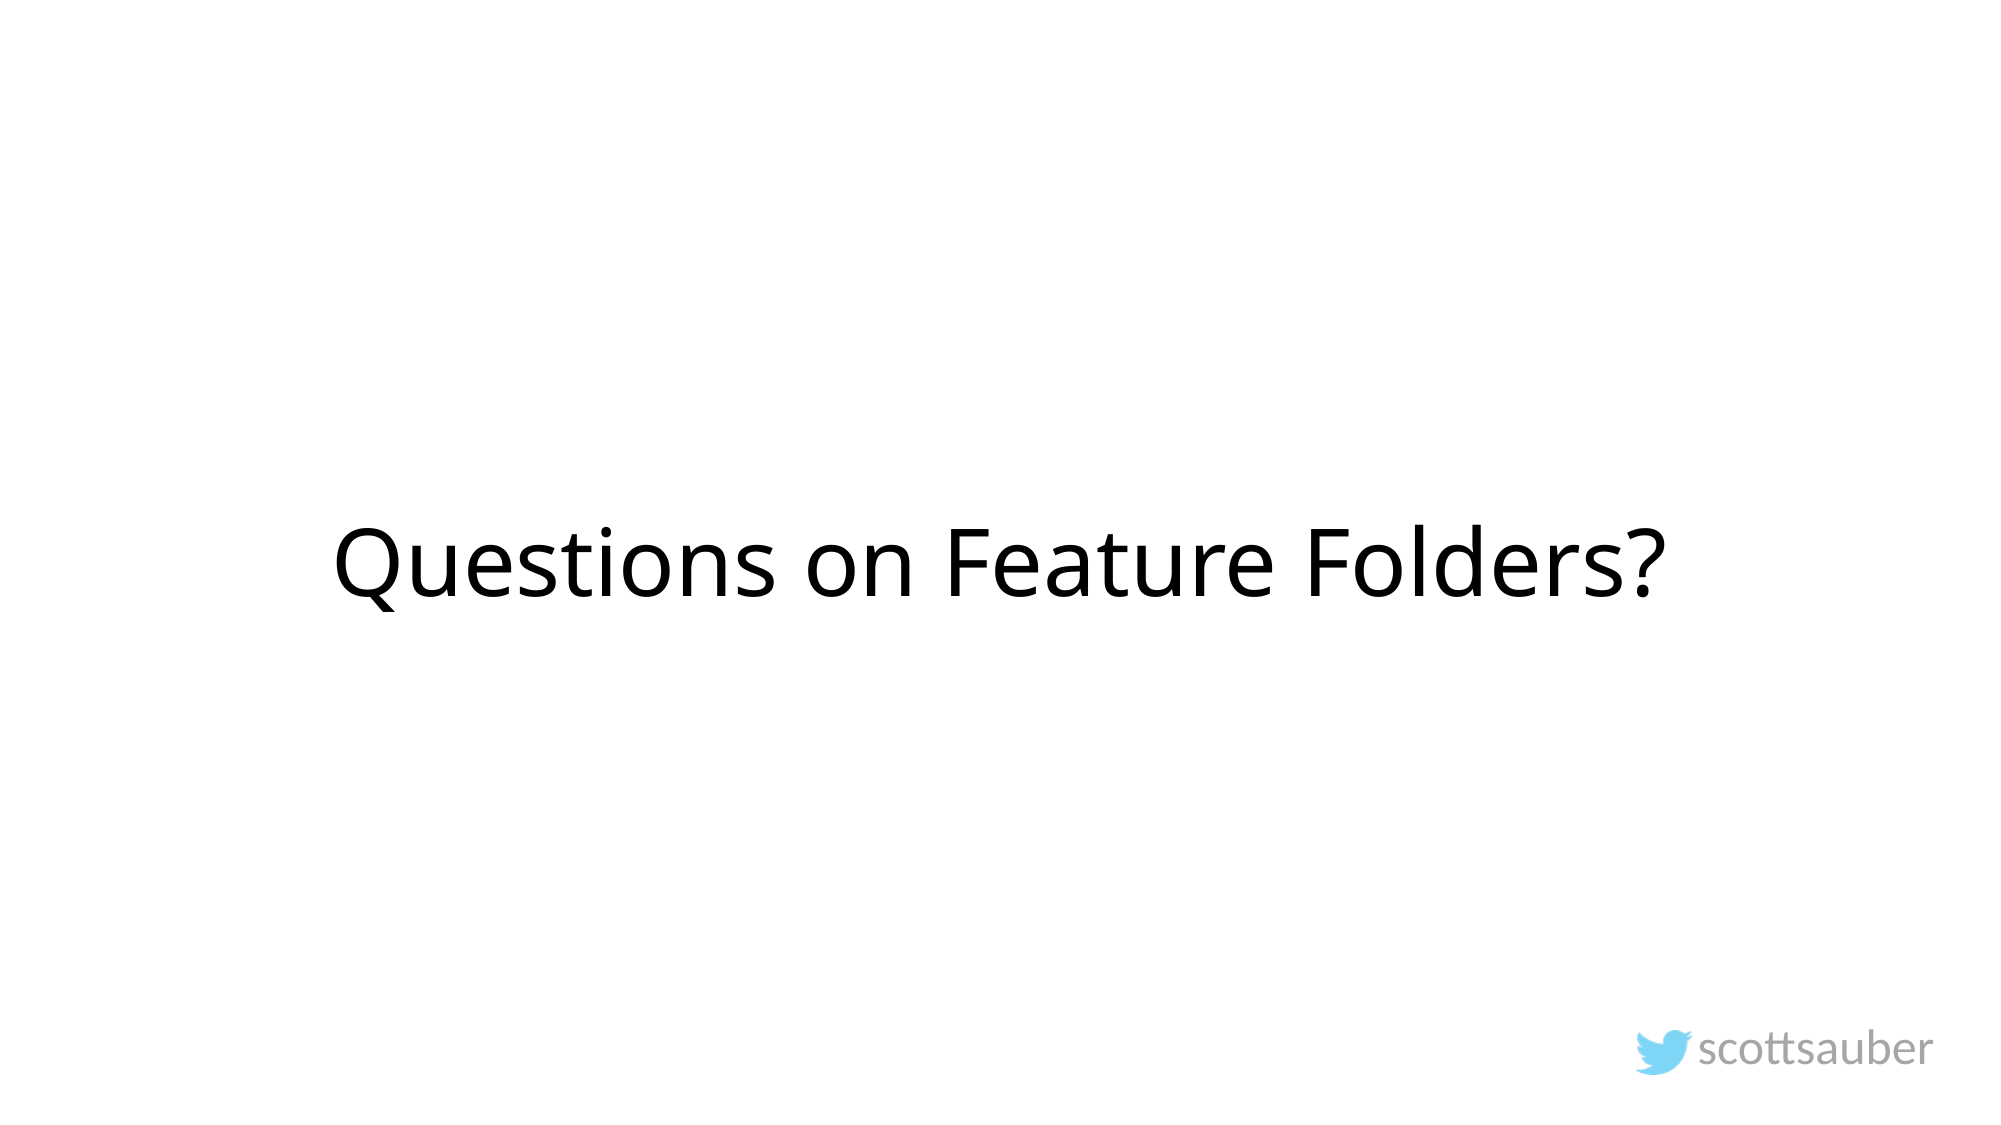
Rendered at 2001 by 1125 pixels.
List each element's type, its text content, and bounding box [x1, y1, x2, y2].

title Questions on Feature Folders? [137, 59, 1863, 1073]
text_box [1635, 1013, 1986, 1092]
